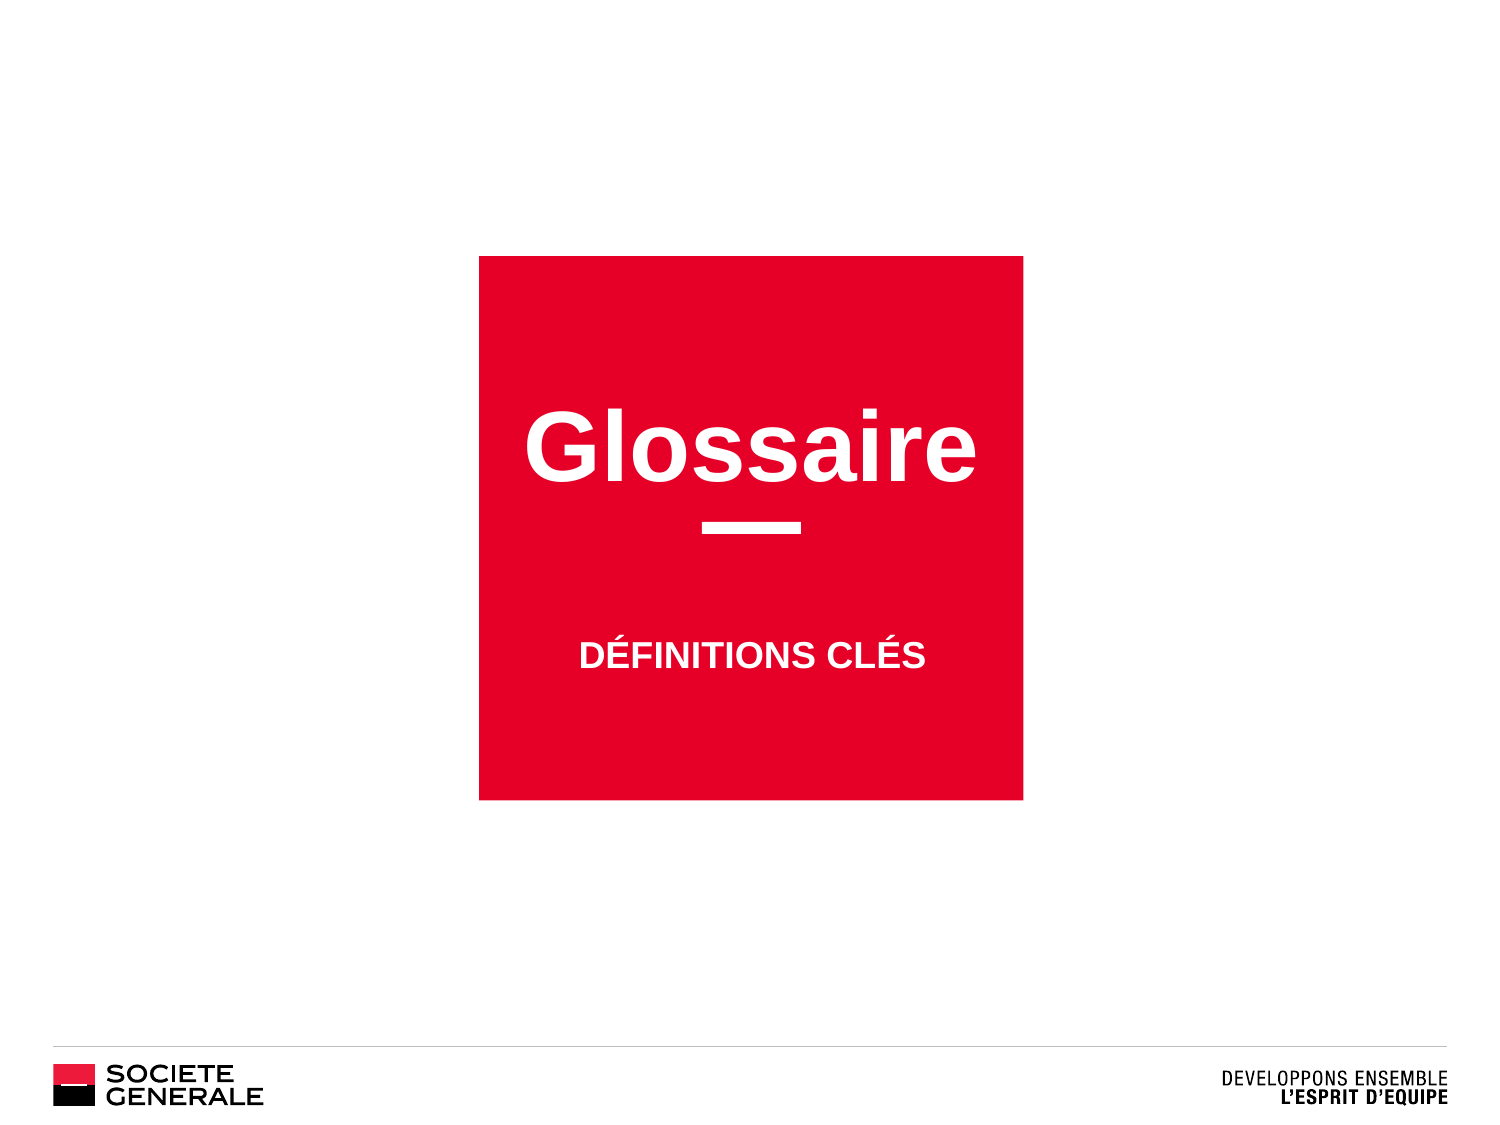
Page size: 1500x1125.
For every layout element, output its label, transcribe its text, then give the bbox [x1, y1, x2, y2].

title Définitions clés [472, 554, 1033, 758]
list Glossaire [508, 369, 994, 515]
